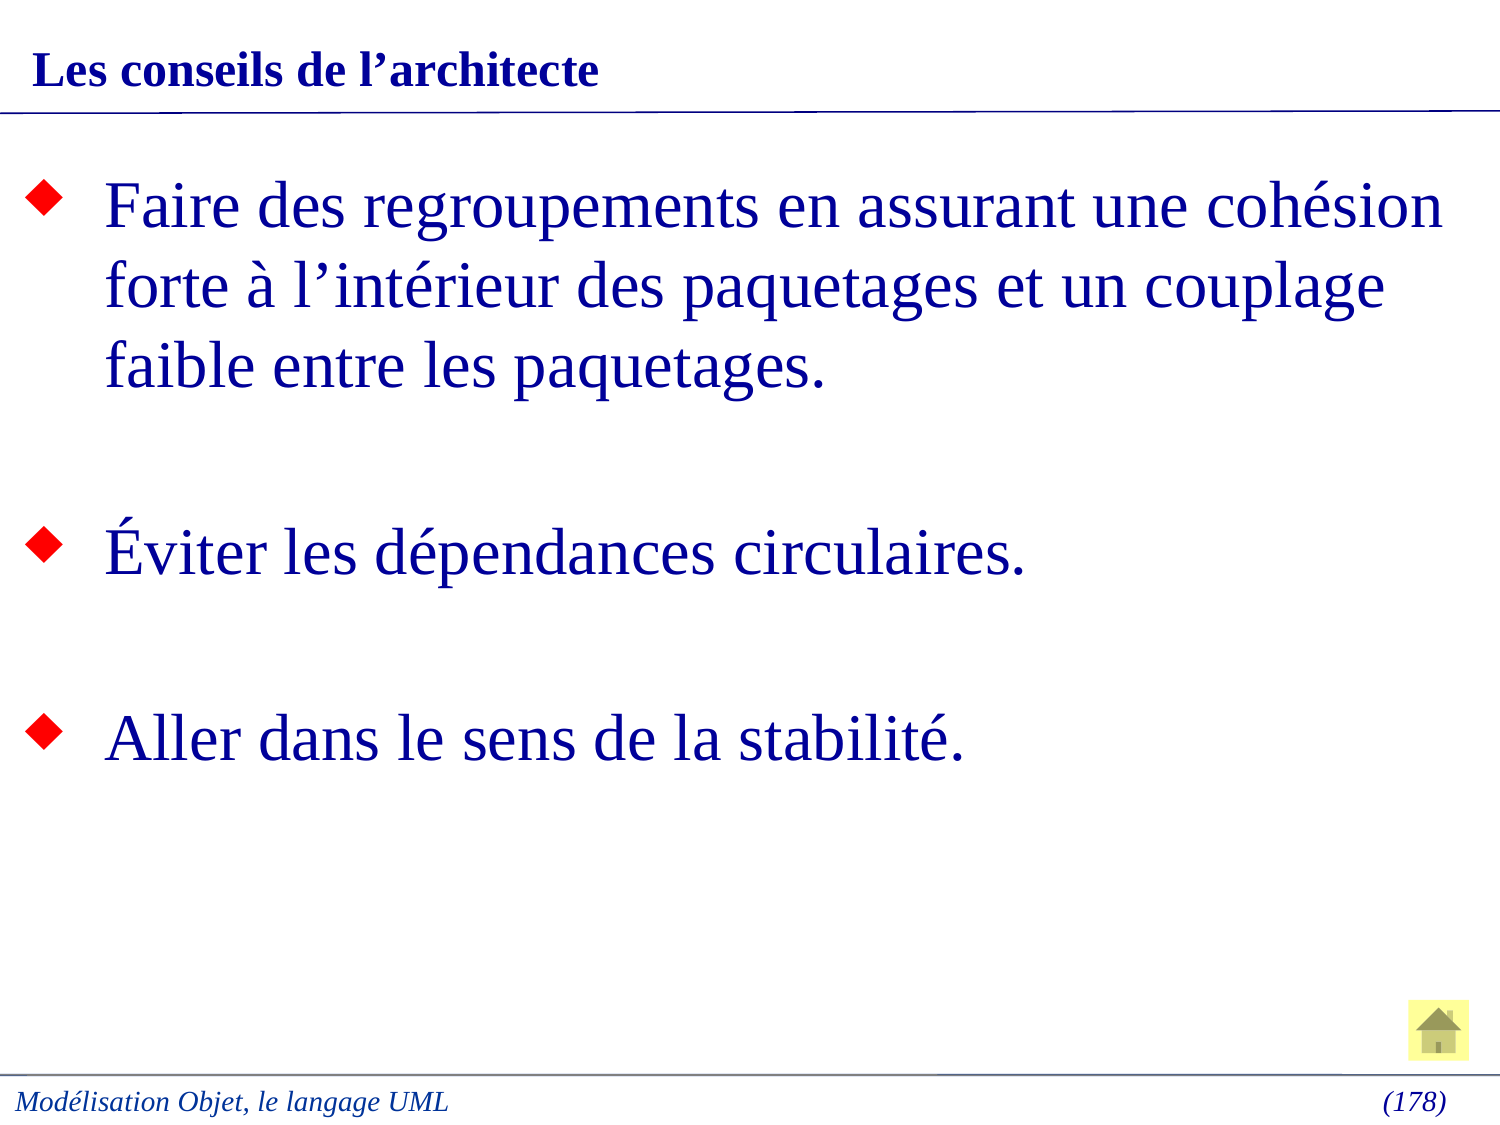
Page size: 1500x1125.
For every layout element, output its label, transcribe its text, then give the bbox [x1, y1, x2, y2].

footer Modélisation Objet, le langage UML [0, 1074, 850, 1120]
text_box [1408, 999, 1469, 1061]
title Les conseils de l’architecte [17, 28, 1481, 104]
list Faire des regroupements en assurant une cohésion forte à l’intérieur des paquetages et un couplage faible entre les paquetages. Éviter les dépendances circulaires. Aller dans le sens de la stabilité. [10, 153, 1499, 875]
slide_number (178) [949, 1074, 1462, 1118]
